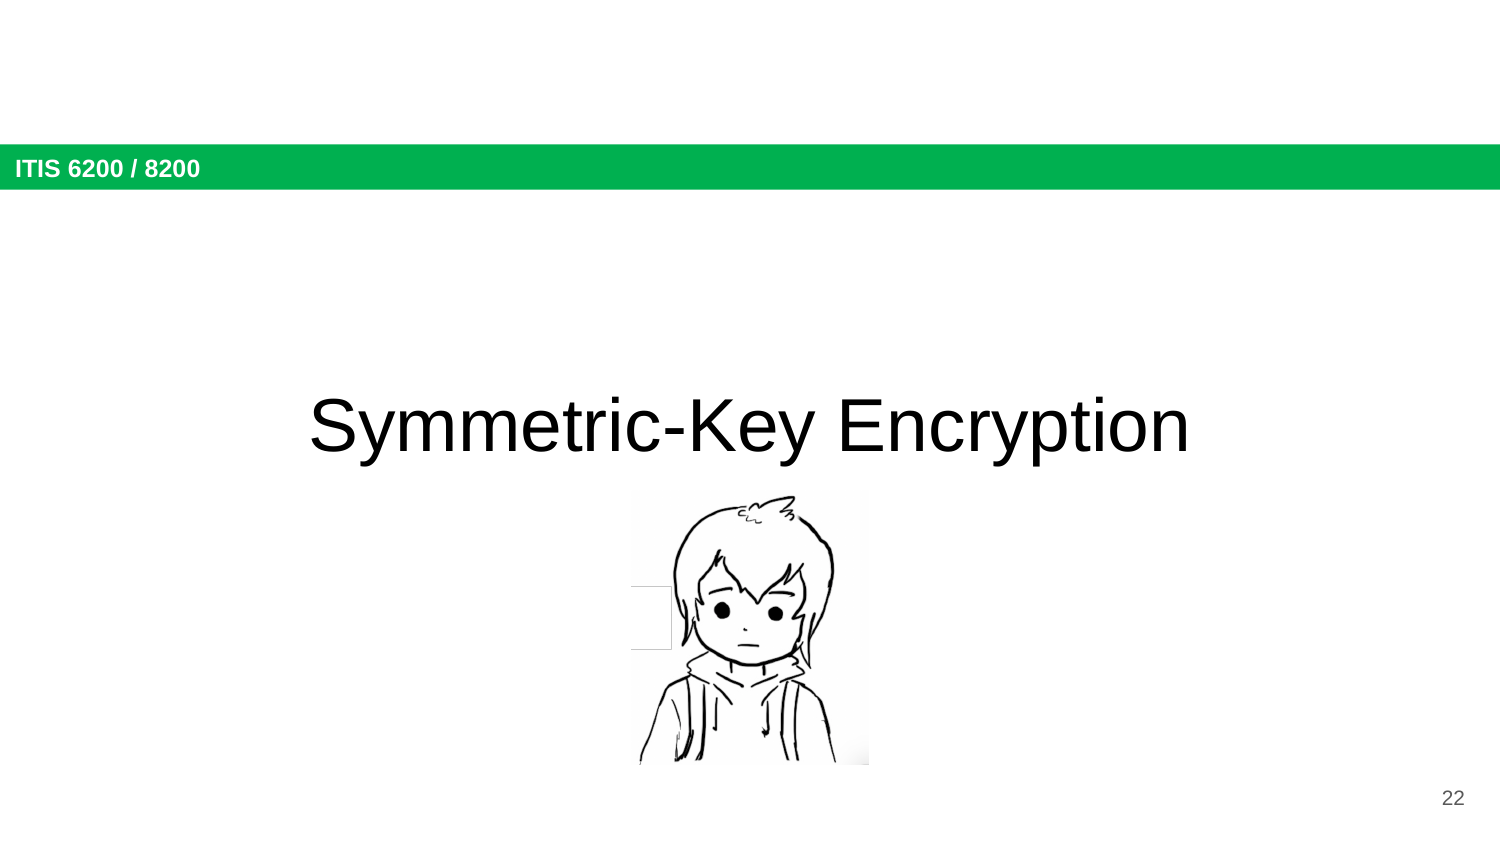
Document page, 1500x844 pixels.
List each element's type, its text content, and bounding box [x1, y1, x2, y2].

picture [631, 490, 869, 766]
title Symmetric-Key Encryption [51, 352, 1449, 491]
slide_number 22 [1389, 764, 1480, 830]
